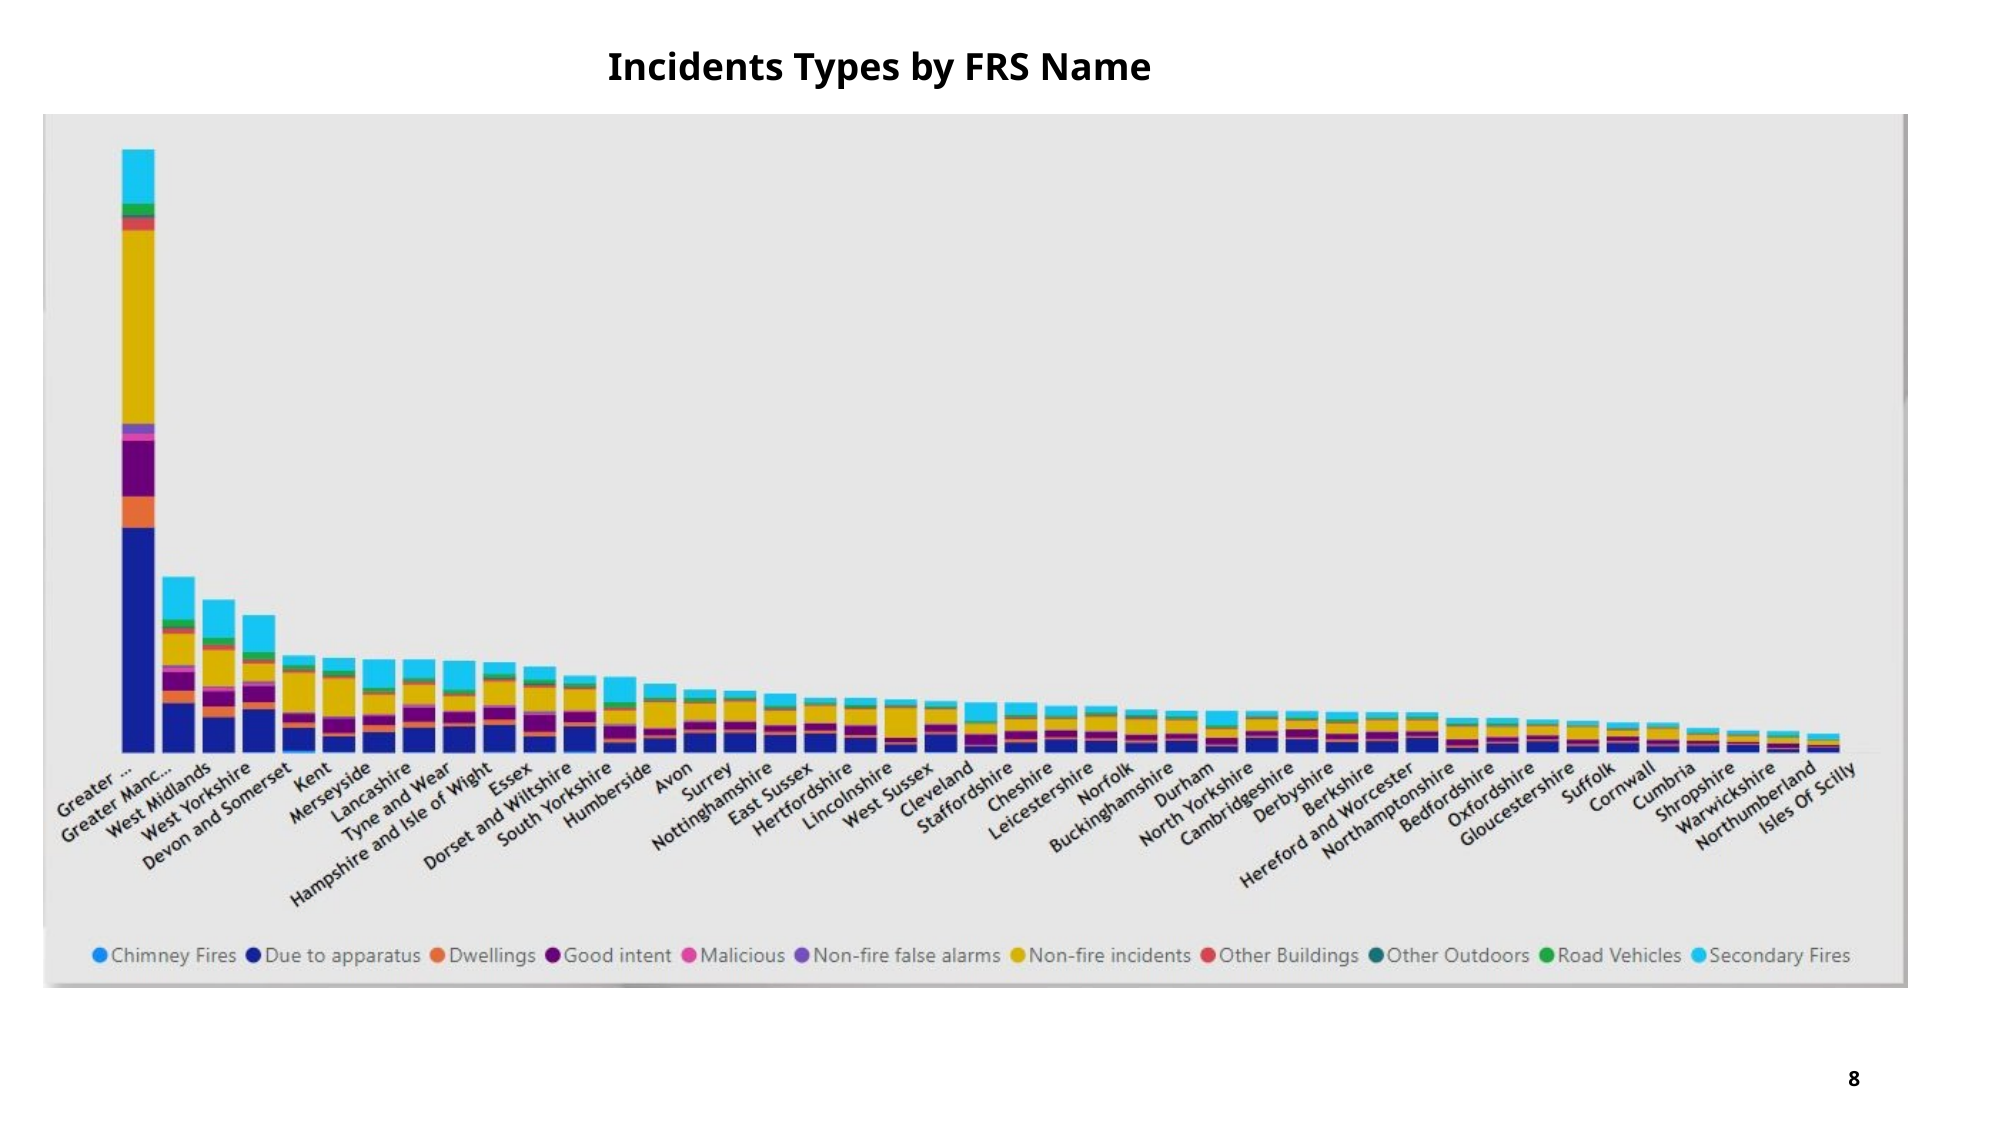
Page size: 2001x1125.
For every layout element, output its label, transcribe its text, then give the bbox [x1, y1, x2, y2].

text_box Incidents Types by FRS Name [344, 35, 1416, 95]
picture [43, 114, 1908, 988]
slide_number 8 [1788, 1050, 1875, 1110]
text_box [0, 0, 2000, 1125]
